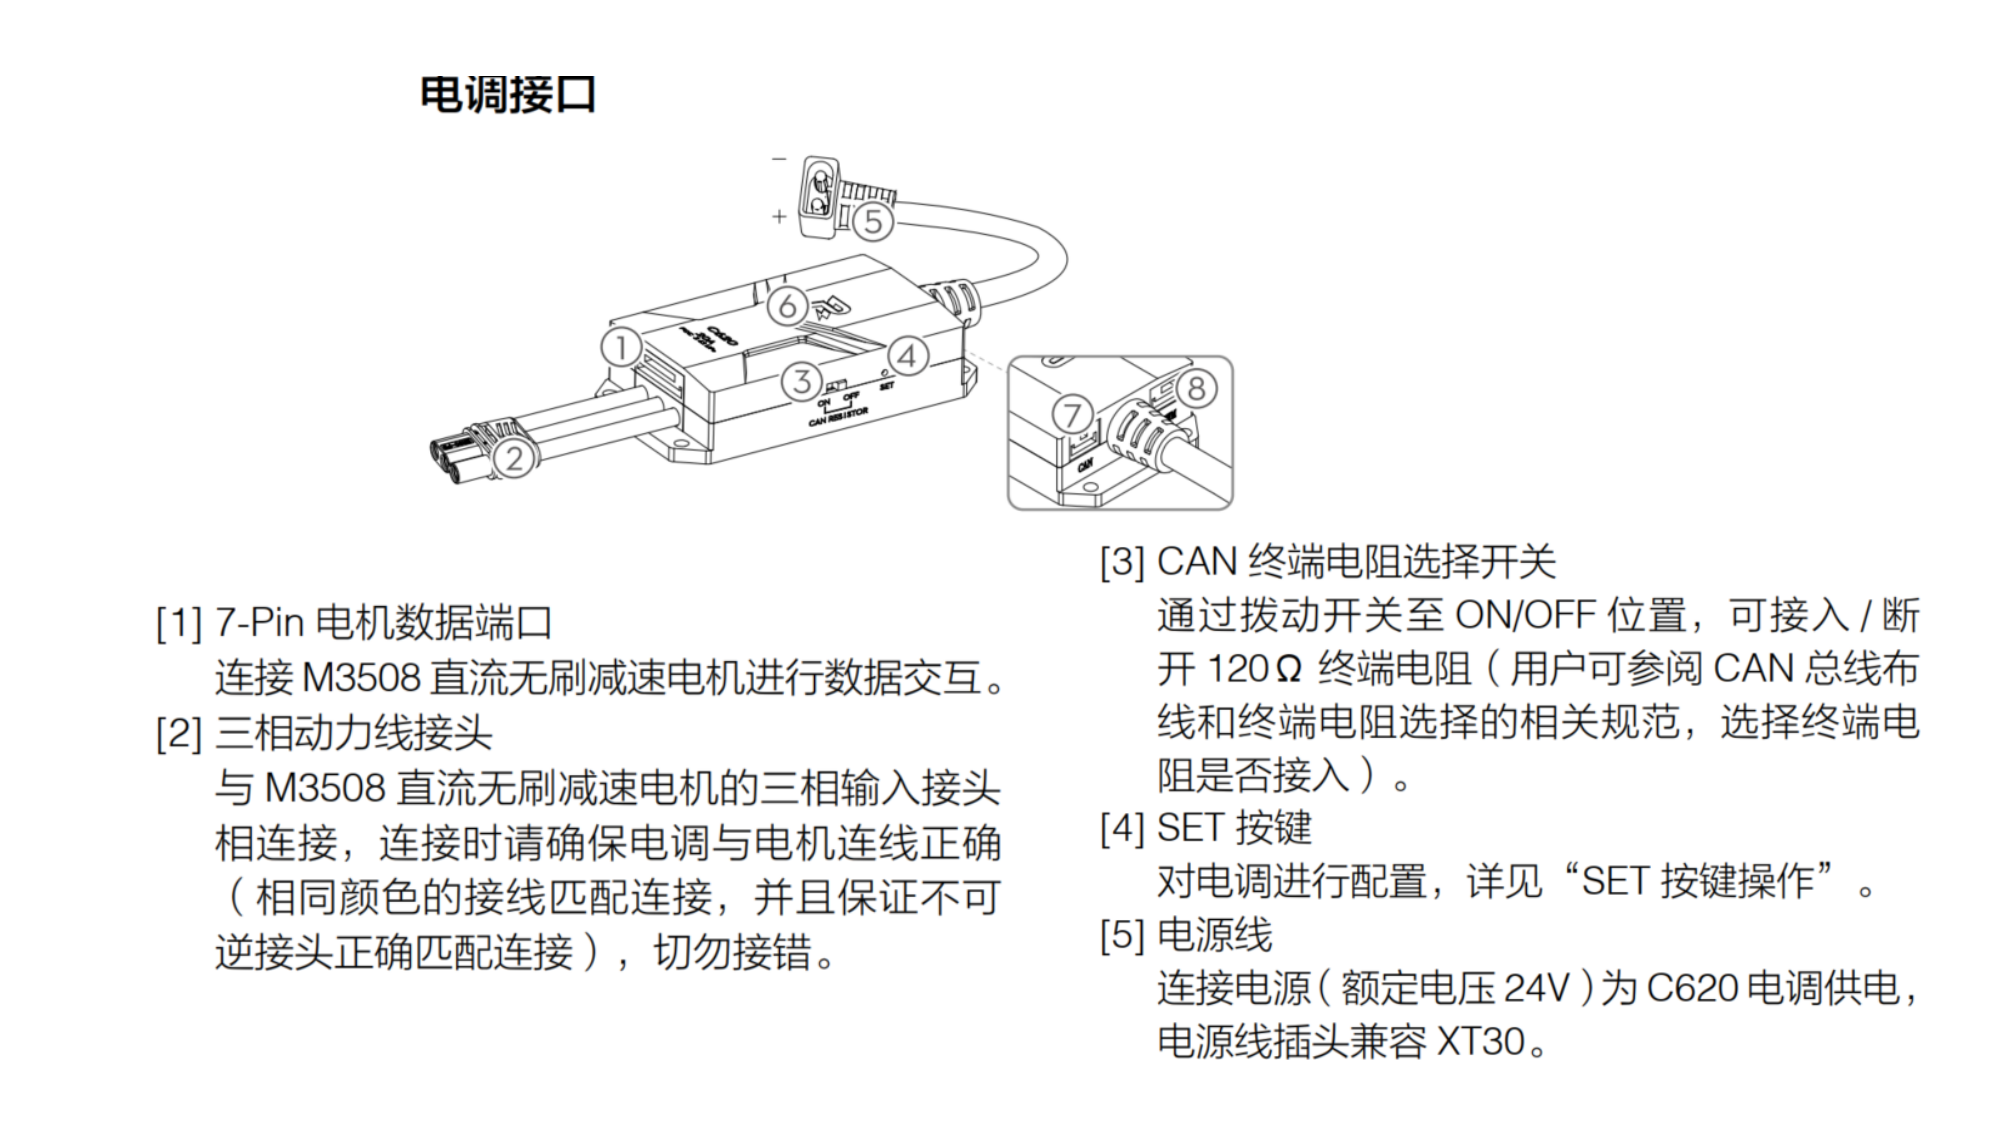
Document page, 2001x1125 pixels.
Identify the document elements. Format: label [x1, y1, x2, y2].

picture [137, 596, 1018, 986]
picture [1078, 529, 1929, 1066]
list [369, 76, 1328, 541]
